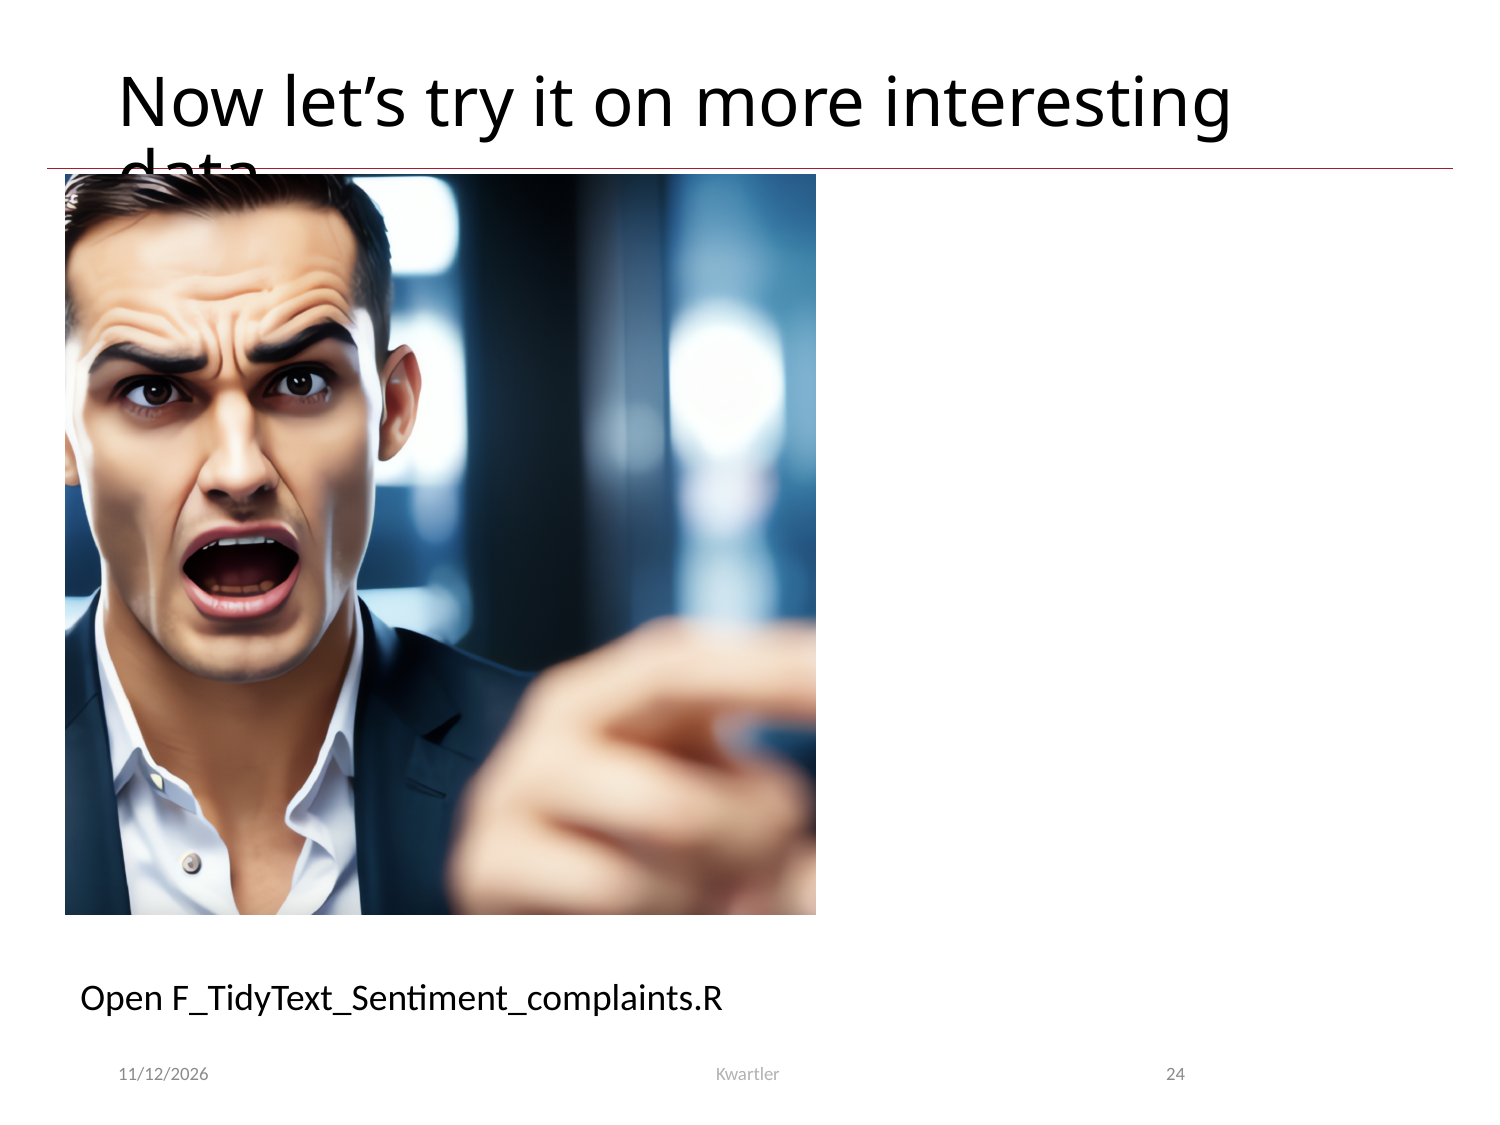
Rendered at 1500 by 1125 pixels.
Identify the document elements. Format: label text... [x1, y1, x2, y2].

slide_number 24 [1059, 1042, 1200, 1103]
title Now let’s try it on more interesting data. [103, 59, 1397, 157]
text_box Open F_TidyText_Sentiment_complaints.R [65, 965, 816, 1026]
picture [65, 174, 816, 915]
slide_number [103, 1042, 441, 1103]
footer Kwartler [496, 1042, 1004, 1103]
